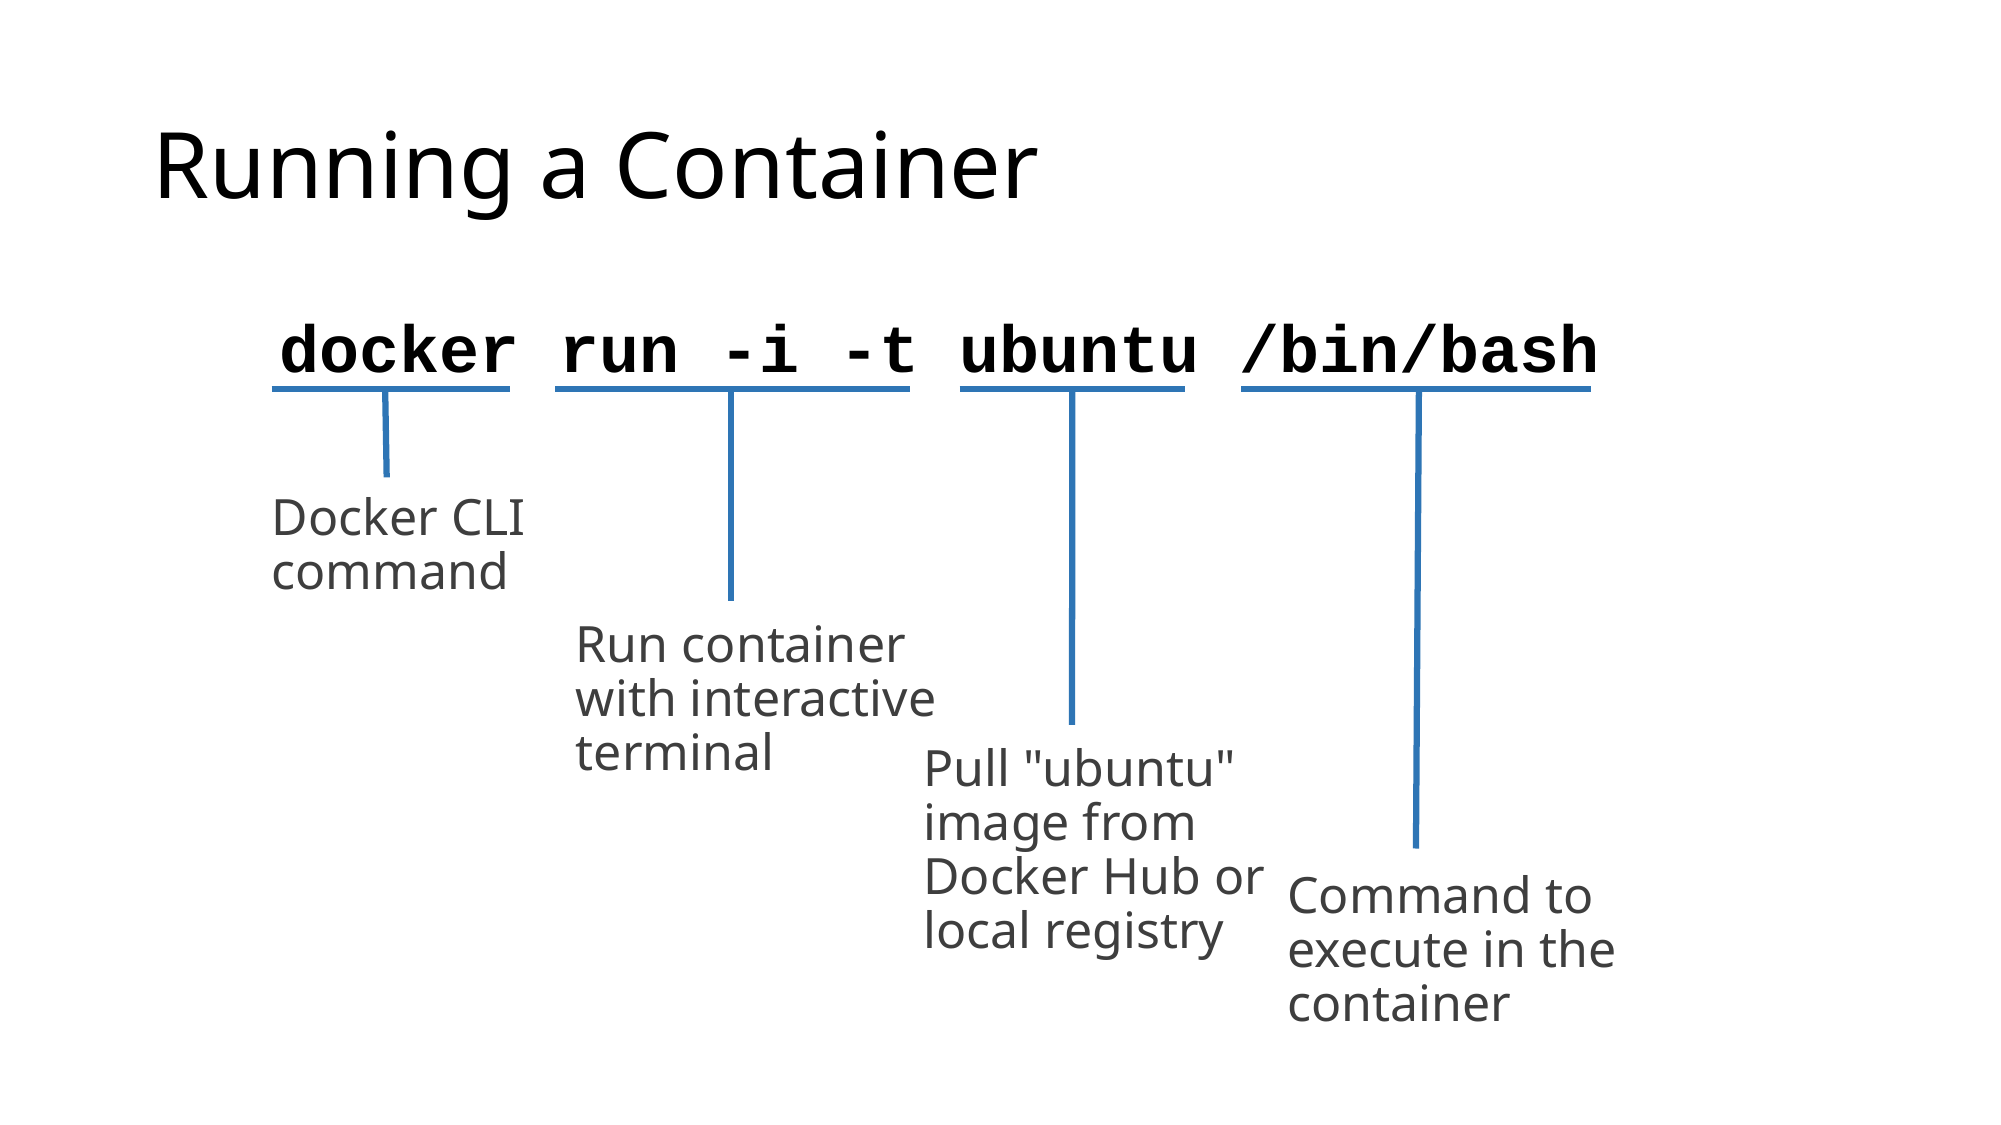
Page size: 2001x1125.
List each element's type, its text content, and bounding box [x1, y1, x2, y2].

text_box Pull "ubuntu" image from Docker Hub or local registry [923, 743, 1288, 960]
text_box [1415, 389, 1419, 849]
text_box Run container with interactive terminal [575, 618, 940, 781]
title Running a Container [137, 59, 1863, 278]
text_box docker run -i -t ubuntu /bin/bash [279, 314, 1600, 387]
text_box Docker CLI command [271, 491, 636, 601]
text_box Command to execute in the container [1287, 870, 1652, 1033]
